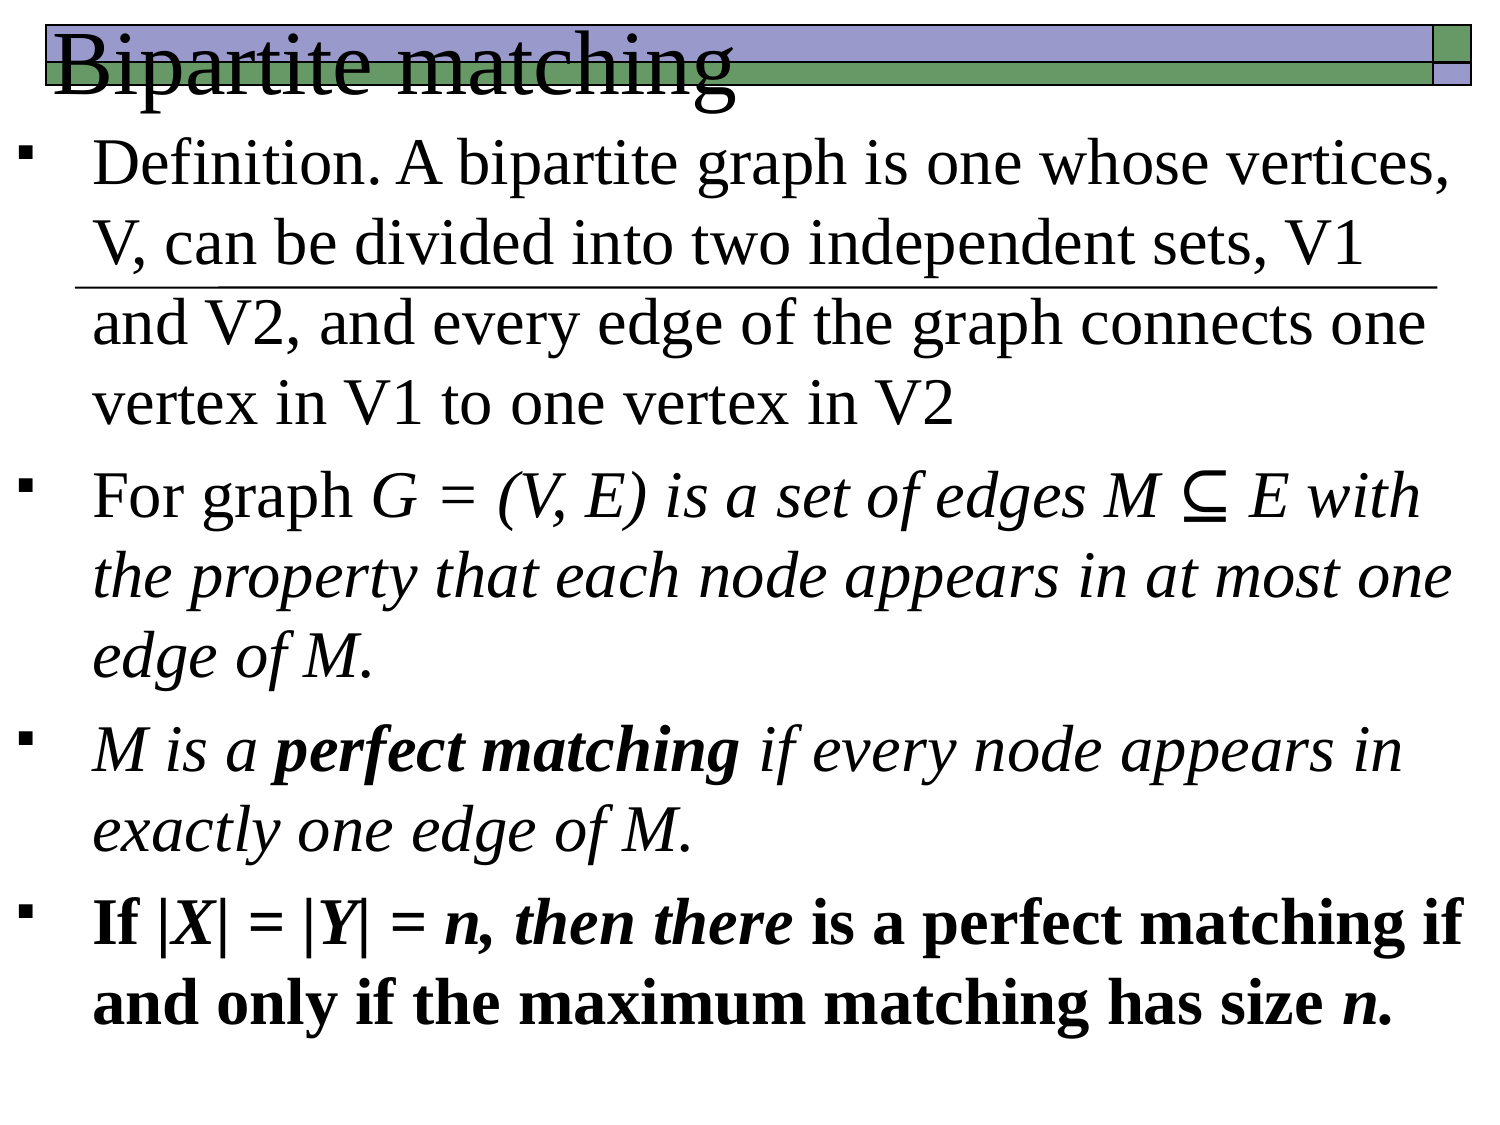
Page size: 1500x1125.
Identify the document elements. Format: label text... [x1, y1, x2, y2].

title Bipartite matching [37, 49, 1388, 110]
list Definition. A bipartite graph is one whose vertices, V, can be divided into two independent sets, V1 and V2, and every edge of the graph connects one vertex in V1 to one vertex in V2 For graph G = (V, E) is a set of edges M ⊆ E with the property that each node appears in at most one edge of M. M is a perfect matching if every node appears in exactly one edge of M. If |X| = |Y| = n, then there is a perfect matching if and only if the maximum matching has size n. [0, 110, 1488, 1112]
